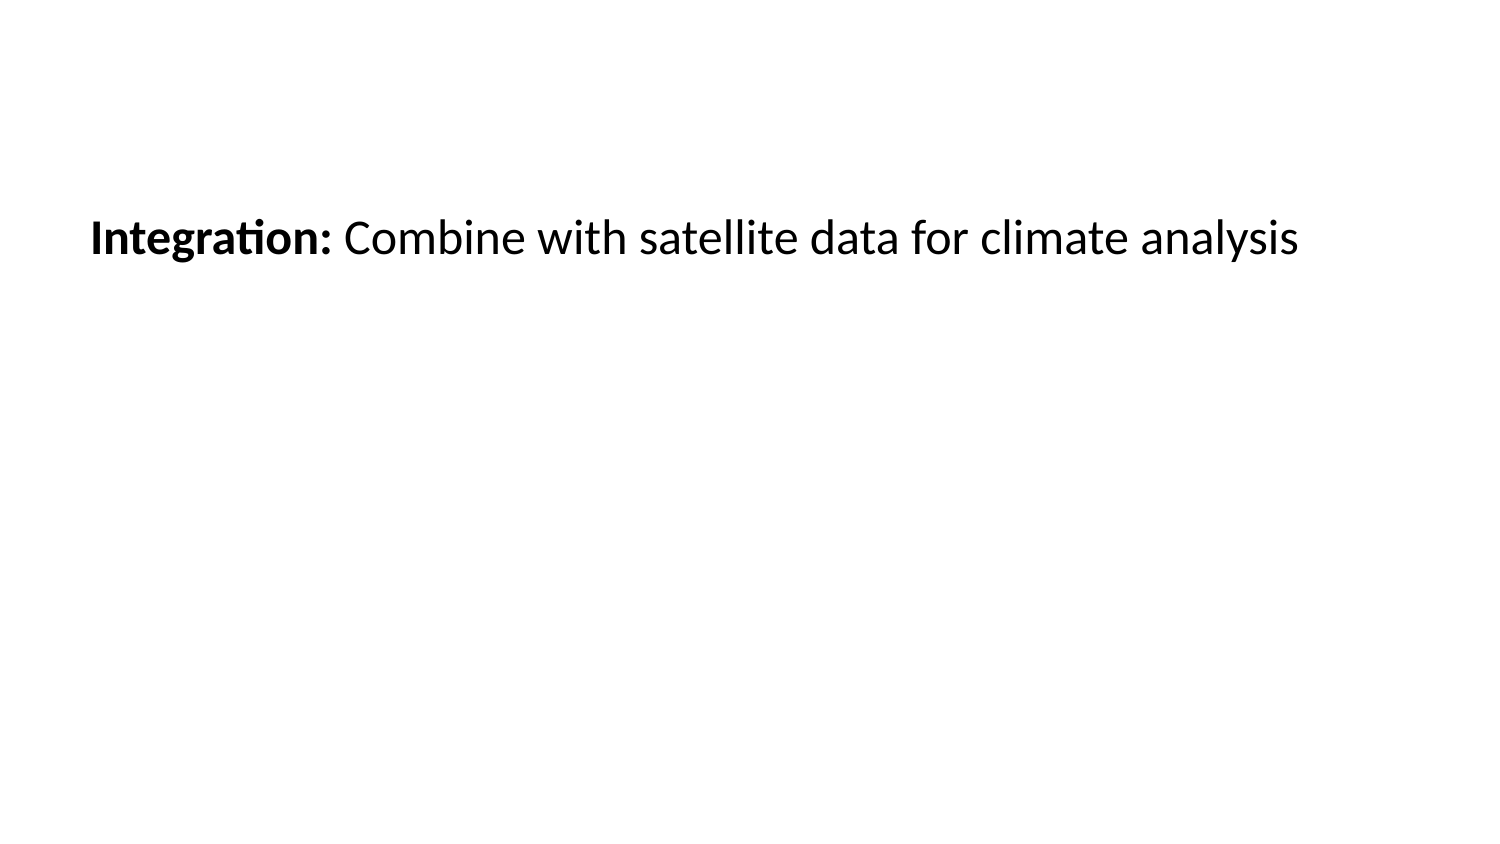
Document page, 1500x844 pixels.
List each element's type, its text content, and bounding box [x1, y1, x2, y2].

list Integration: Combine with satellite data for climate analysis [75, 196, 1425, 754]
